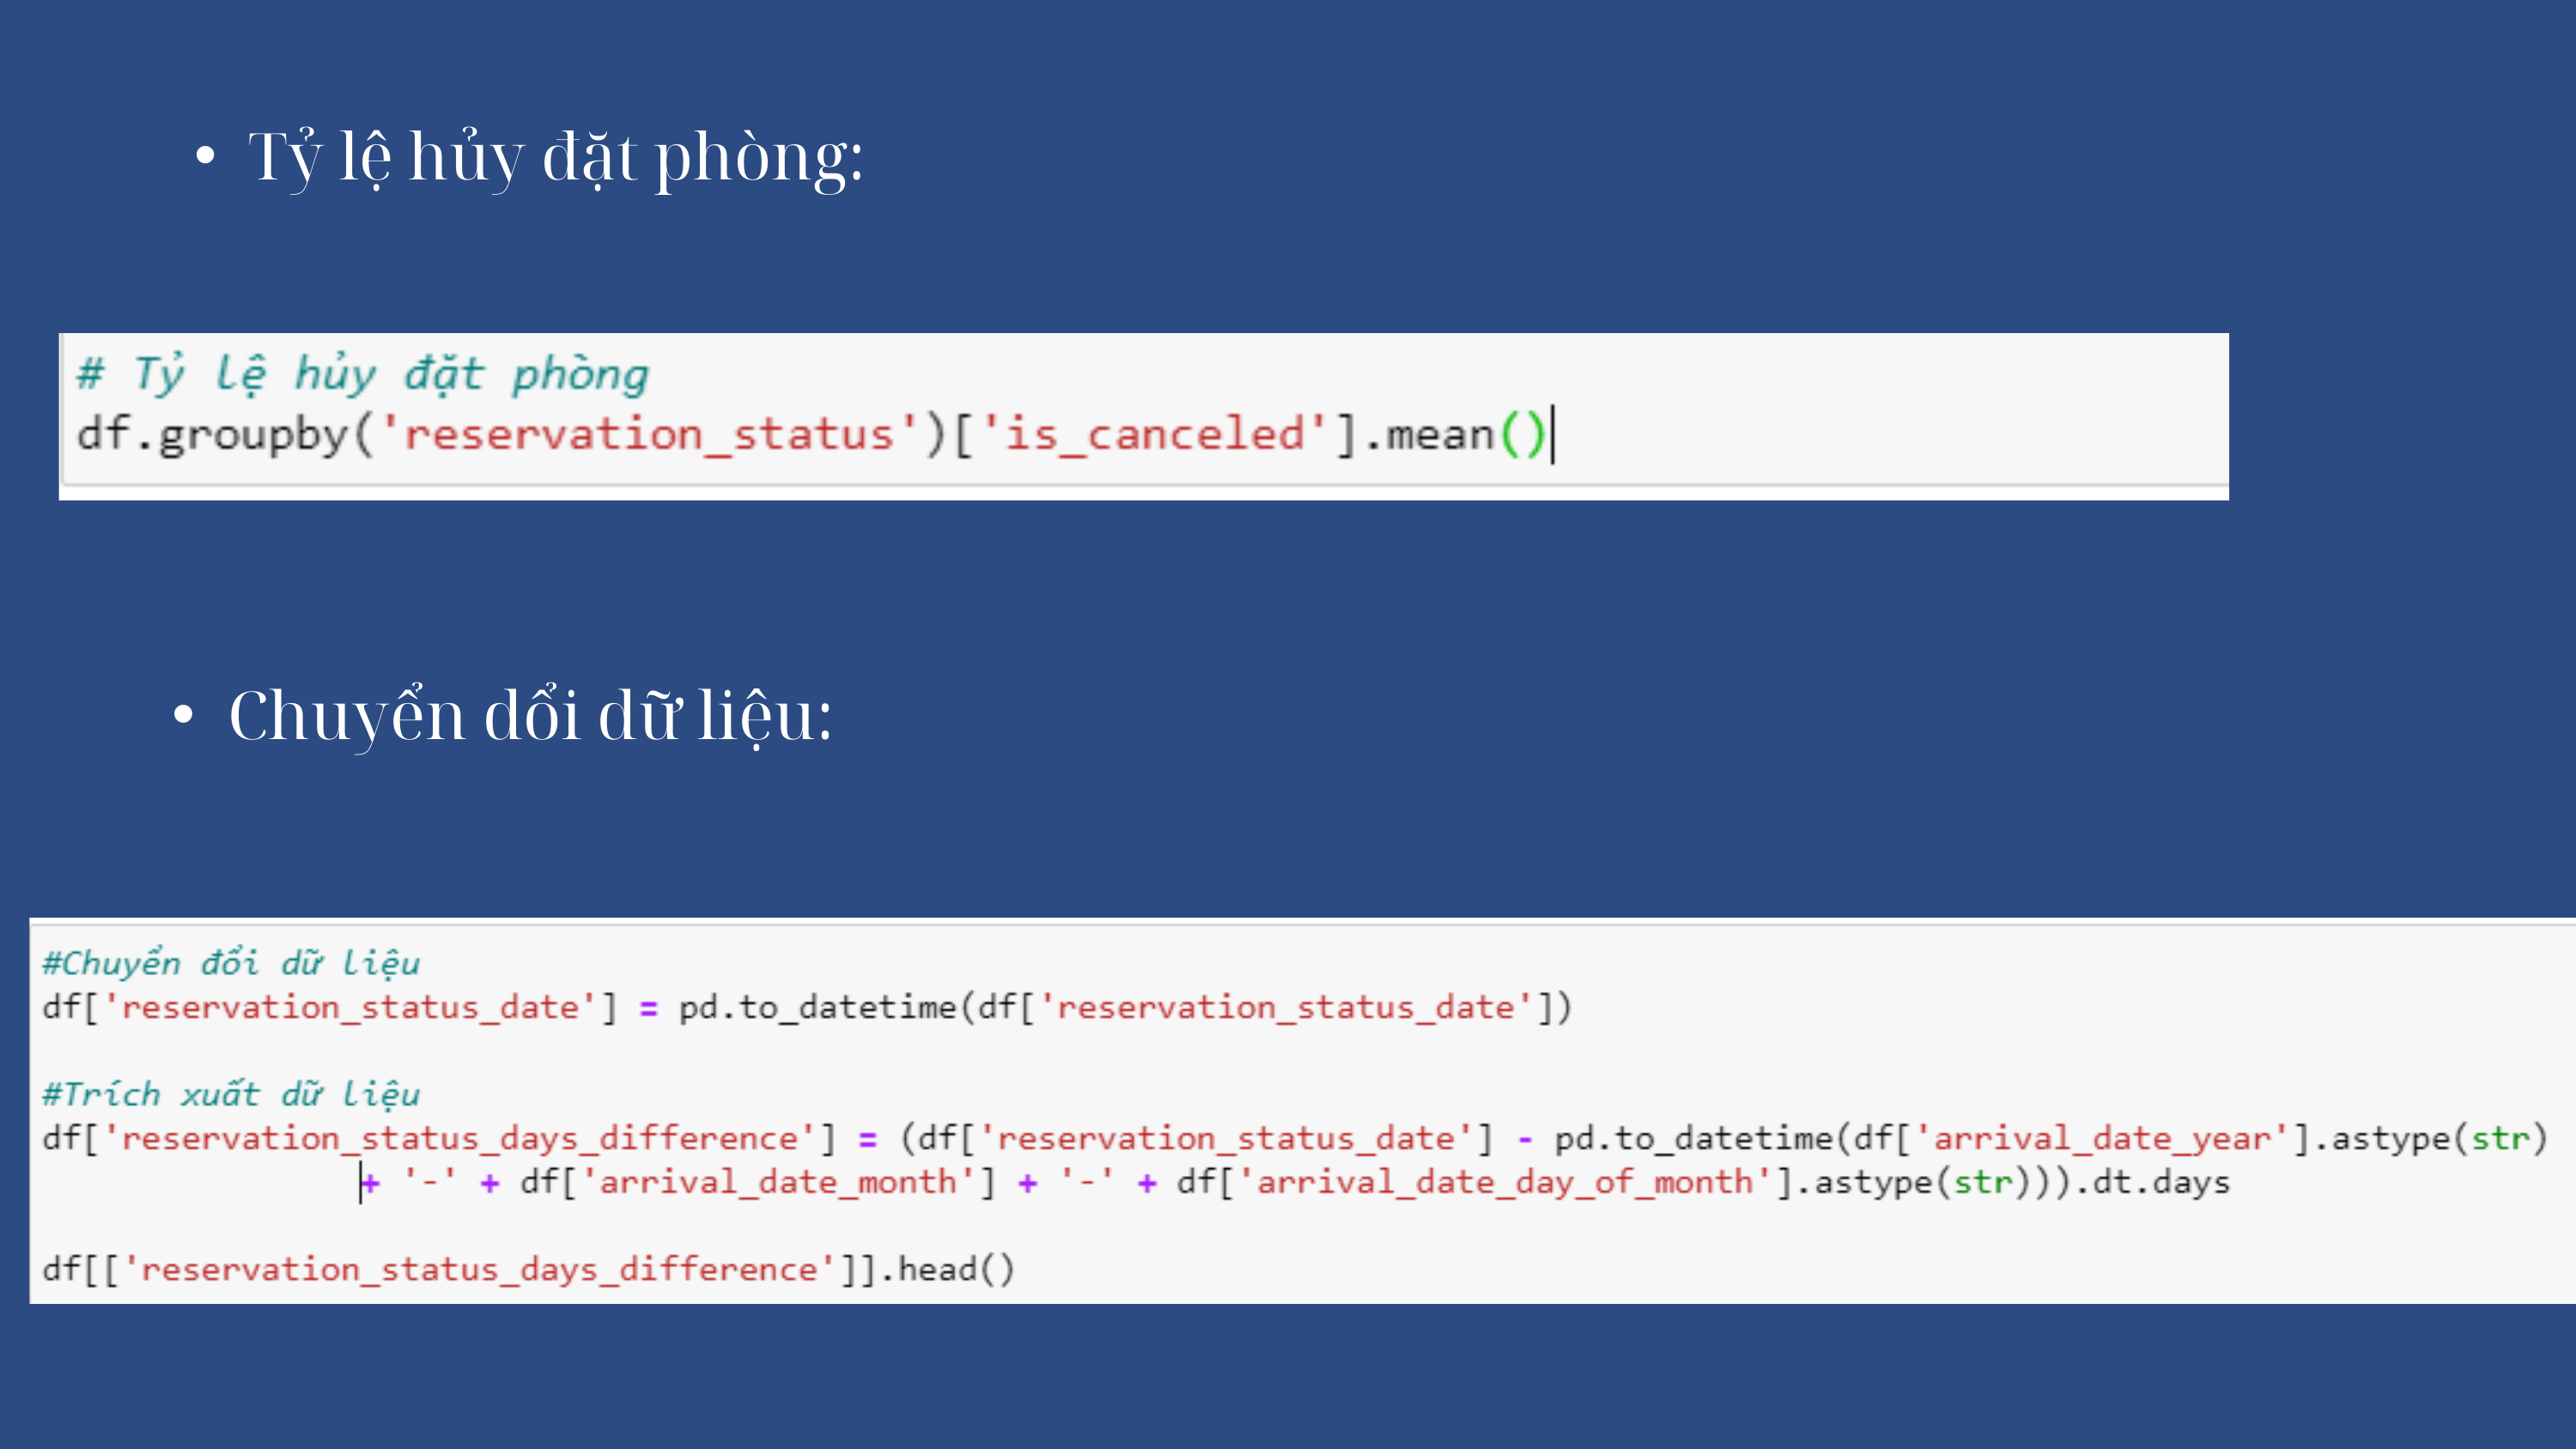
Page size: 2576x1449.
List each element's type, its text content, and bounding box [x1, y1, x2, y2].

text_box [29, 918, 2576, 1304]
text_box Chuyển dổi dữ liệu: [58, 660, 893, 753]
text_box Tỷ lệ hủy đặt phòng: [58, 102, 948, 283]
text_box [58, 333, 2230, 501]
